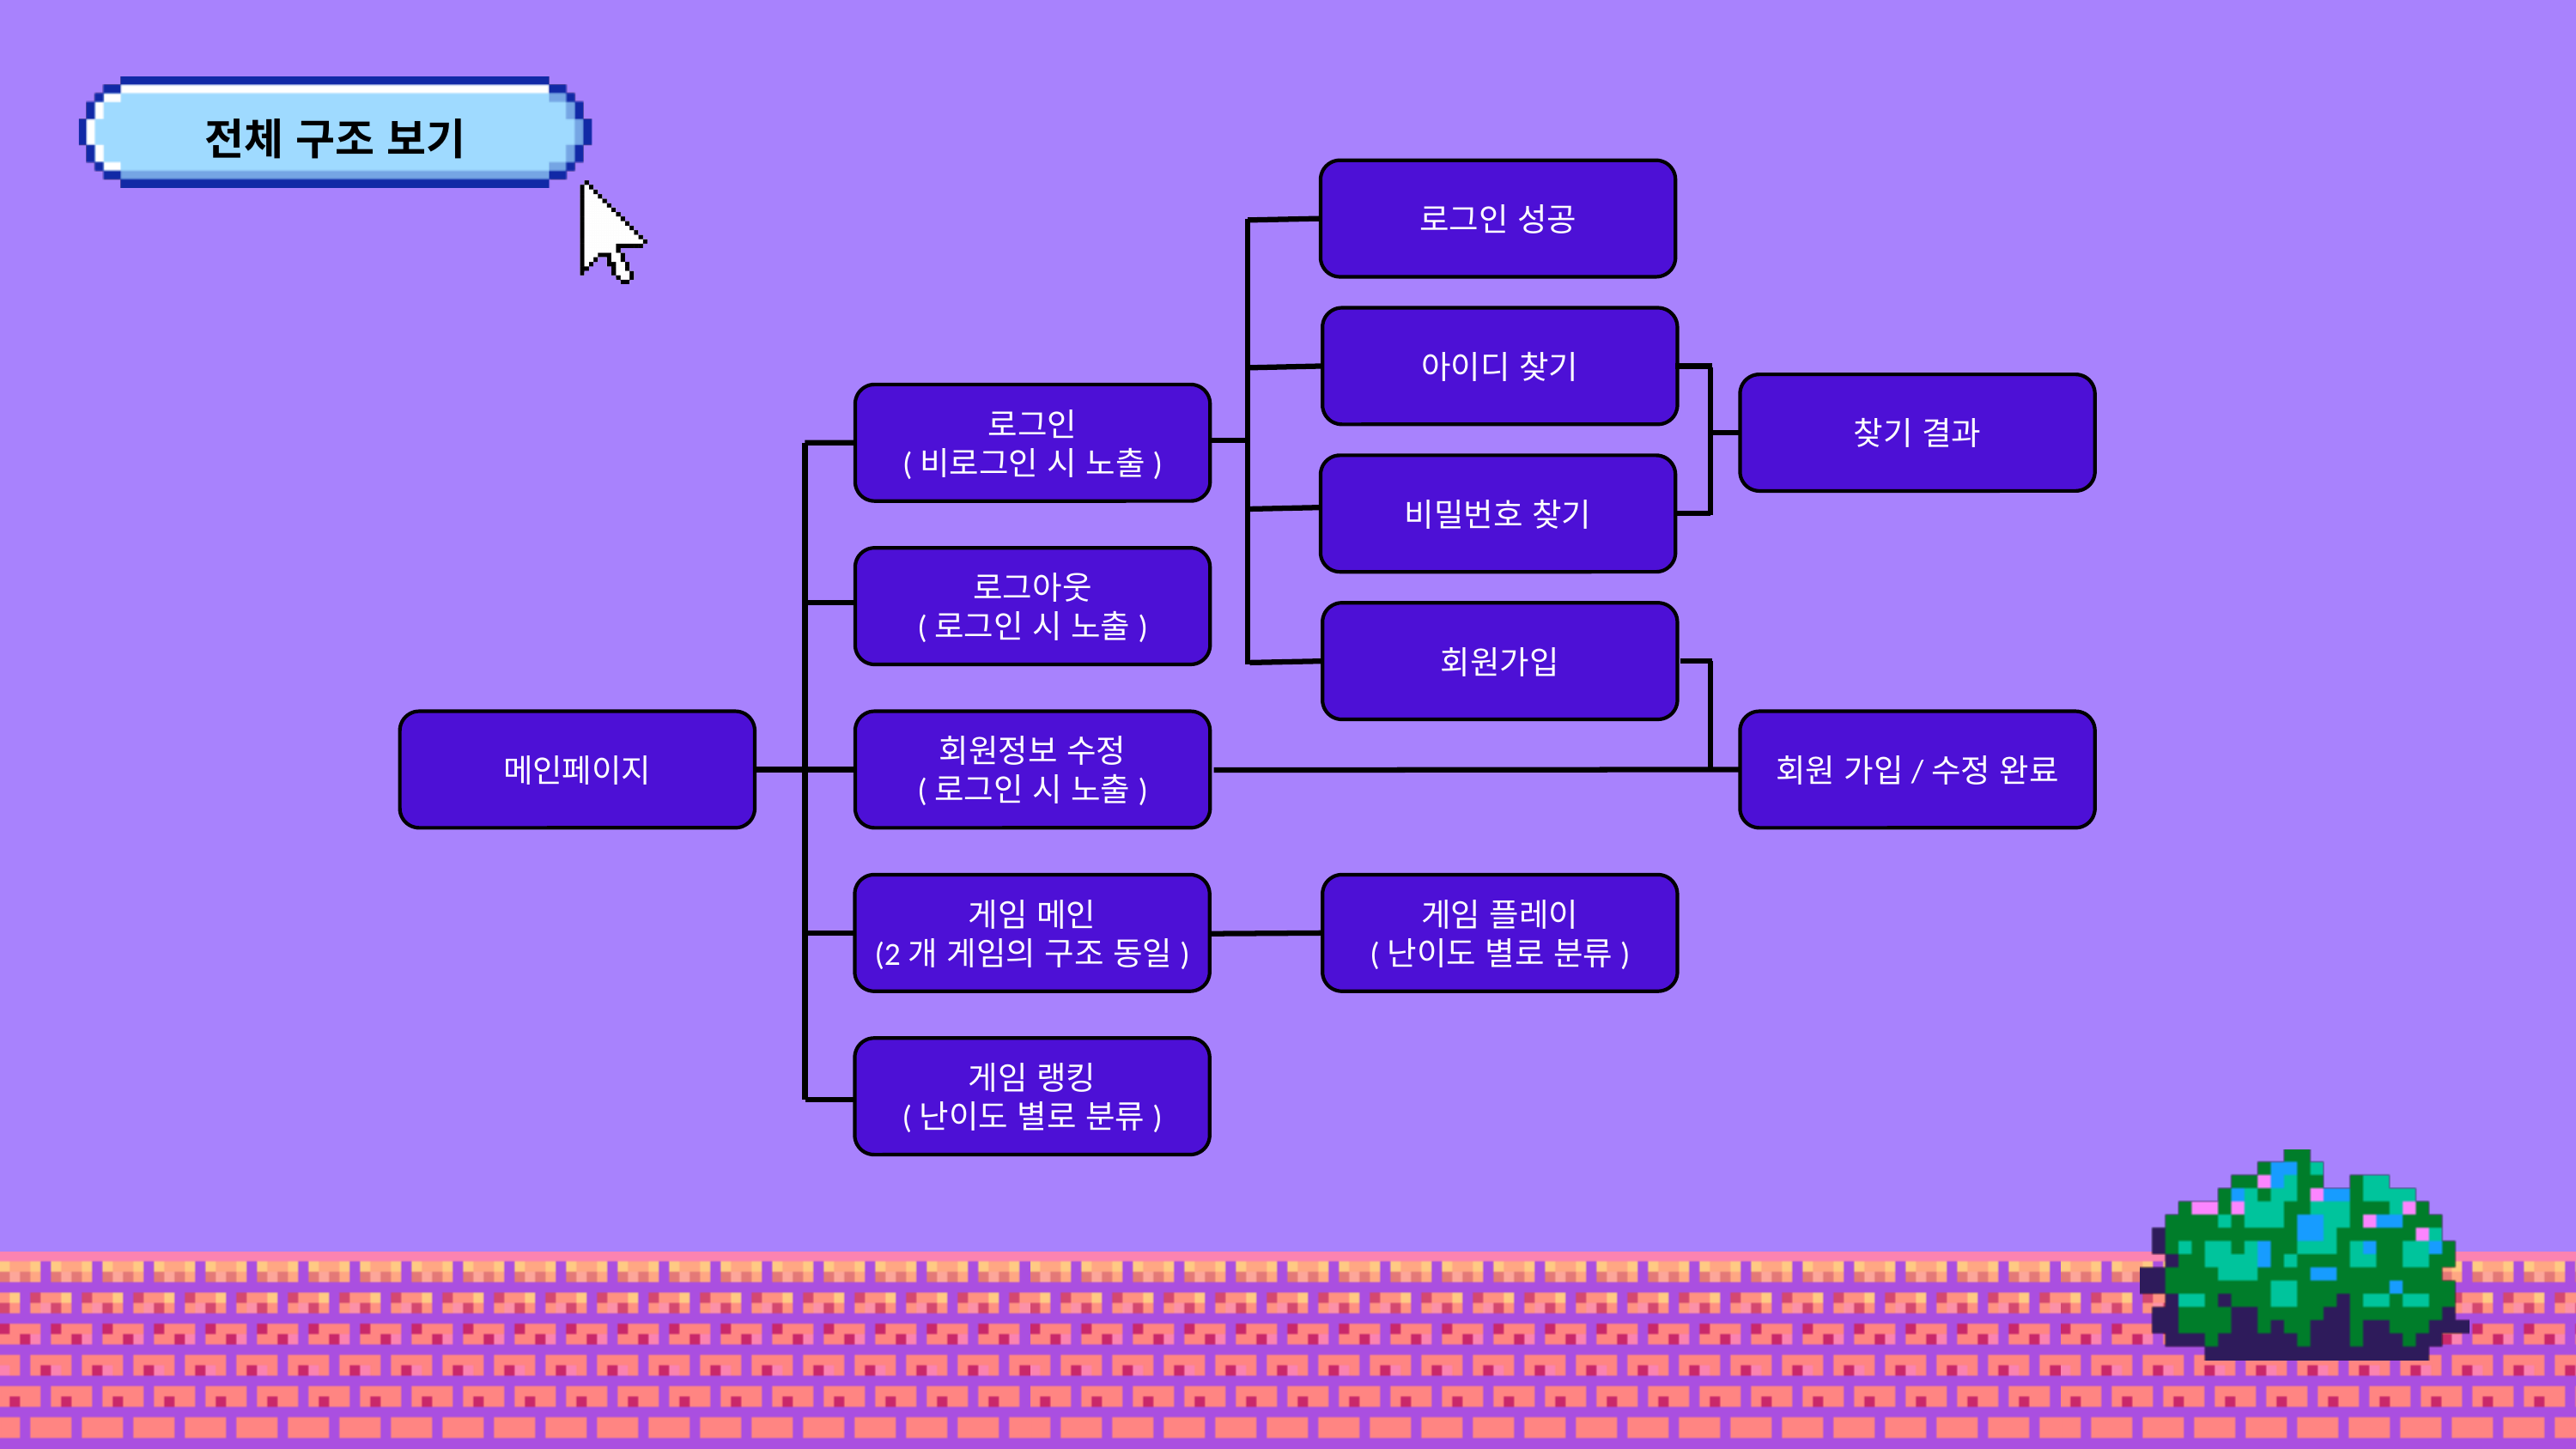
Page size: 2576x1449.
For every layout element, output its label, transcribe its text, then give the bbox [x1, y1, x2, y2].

text_box [0, 1252, 1030, 1449]
text_box 비밀번호 찾기 [1318, 453, 1678, 574]
text_box 게임 랭킹 (난이도 별로 분류) [853, 1036, 1212, 1157]
text_box 메인페이지 [398, 709, 757, 830]
text_box [2060, 1252, 2576, 1449]
text_box 아이디 찾기 [1321, 306, 1680, 427]
text_box [2140, 1149, 2470, 1361]
text_box 전체 구조 보기 [173, 96, 435, 163]
picture [440, 56, 648, 284]
text_box 로그인 (비로그인 시 노출) [853, 382, 1212, 503]
text_box [78, 76, 435, 188]
text_box 회원 가입/수정 완료 [1738, 709, 2097, 830]
text_box 찾기 결과 [1738, 373, 2097, 494]
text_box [1249, 660, 1323, 664]
text_box 게임 플레이 (난이도 별로 분류) [1321, 872, 1680, 993]
text_box 회원정보 수정 (로그인 시 노출) [853, 709, 1212, 830]
text_box 게임 메인 (2개 게임의 구조 동일) [853, 872, 1212, 993]
text_box 로그아웃 (로그인 시 노출) [853, 546, 1212, 667]
text_box 회원가입 [1321, 601, 1680, 722]
text_box 로그인 성공 [1318, 158, 1678, 279]
text_box [1030, 1252, 2060, 1449]
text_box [1246, 506, 1320, 510]
